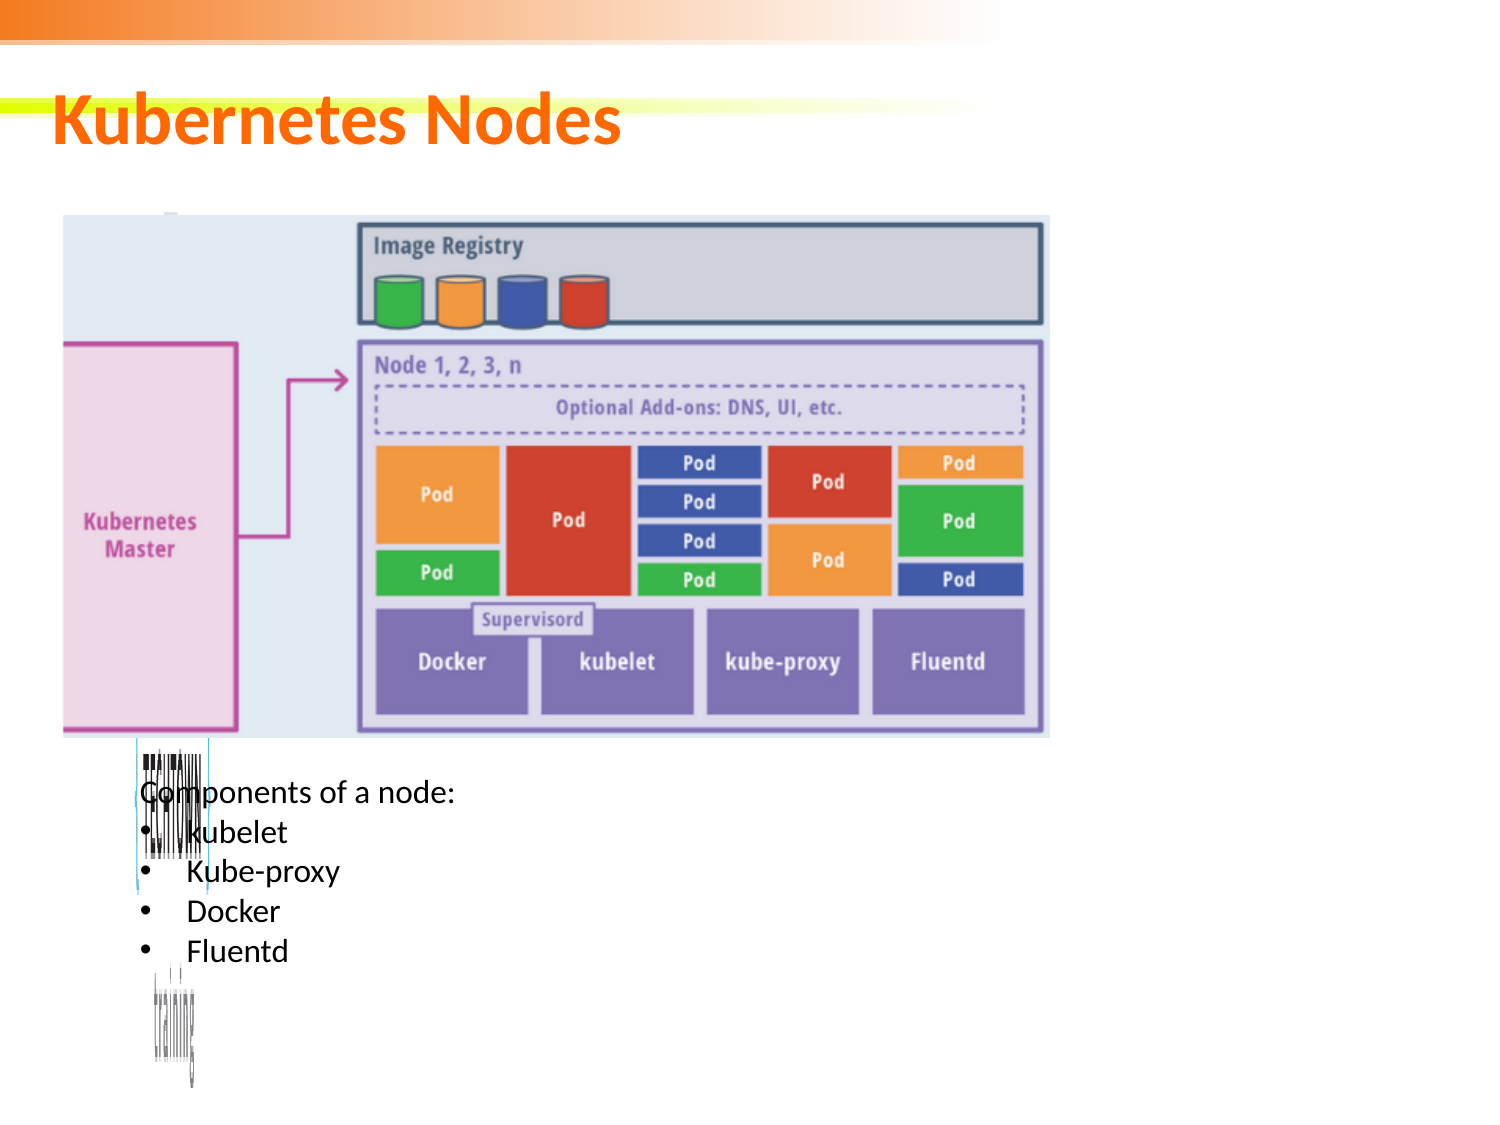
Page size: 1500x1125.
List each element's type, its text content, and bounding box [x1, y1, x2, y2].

text_box Components of a node: kubelet Kube-proxy Docker Fluentd [124, 762, 650, 977]
picture [0, 0, 1500, 1125]
title Kubernetes Nodes [37, 24, 1332, 216]
